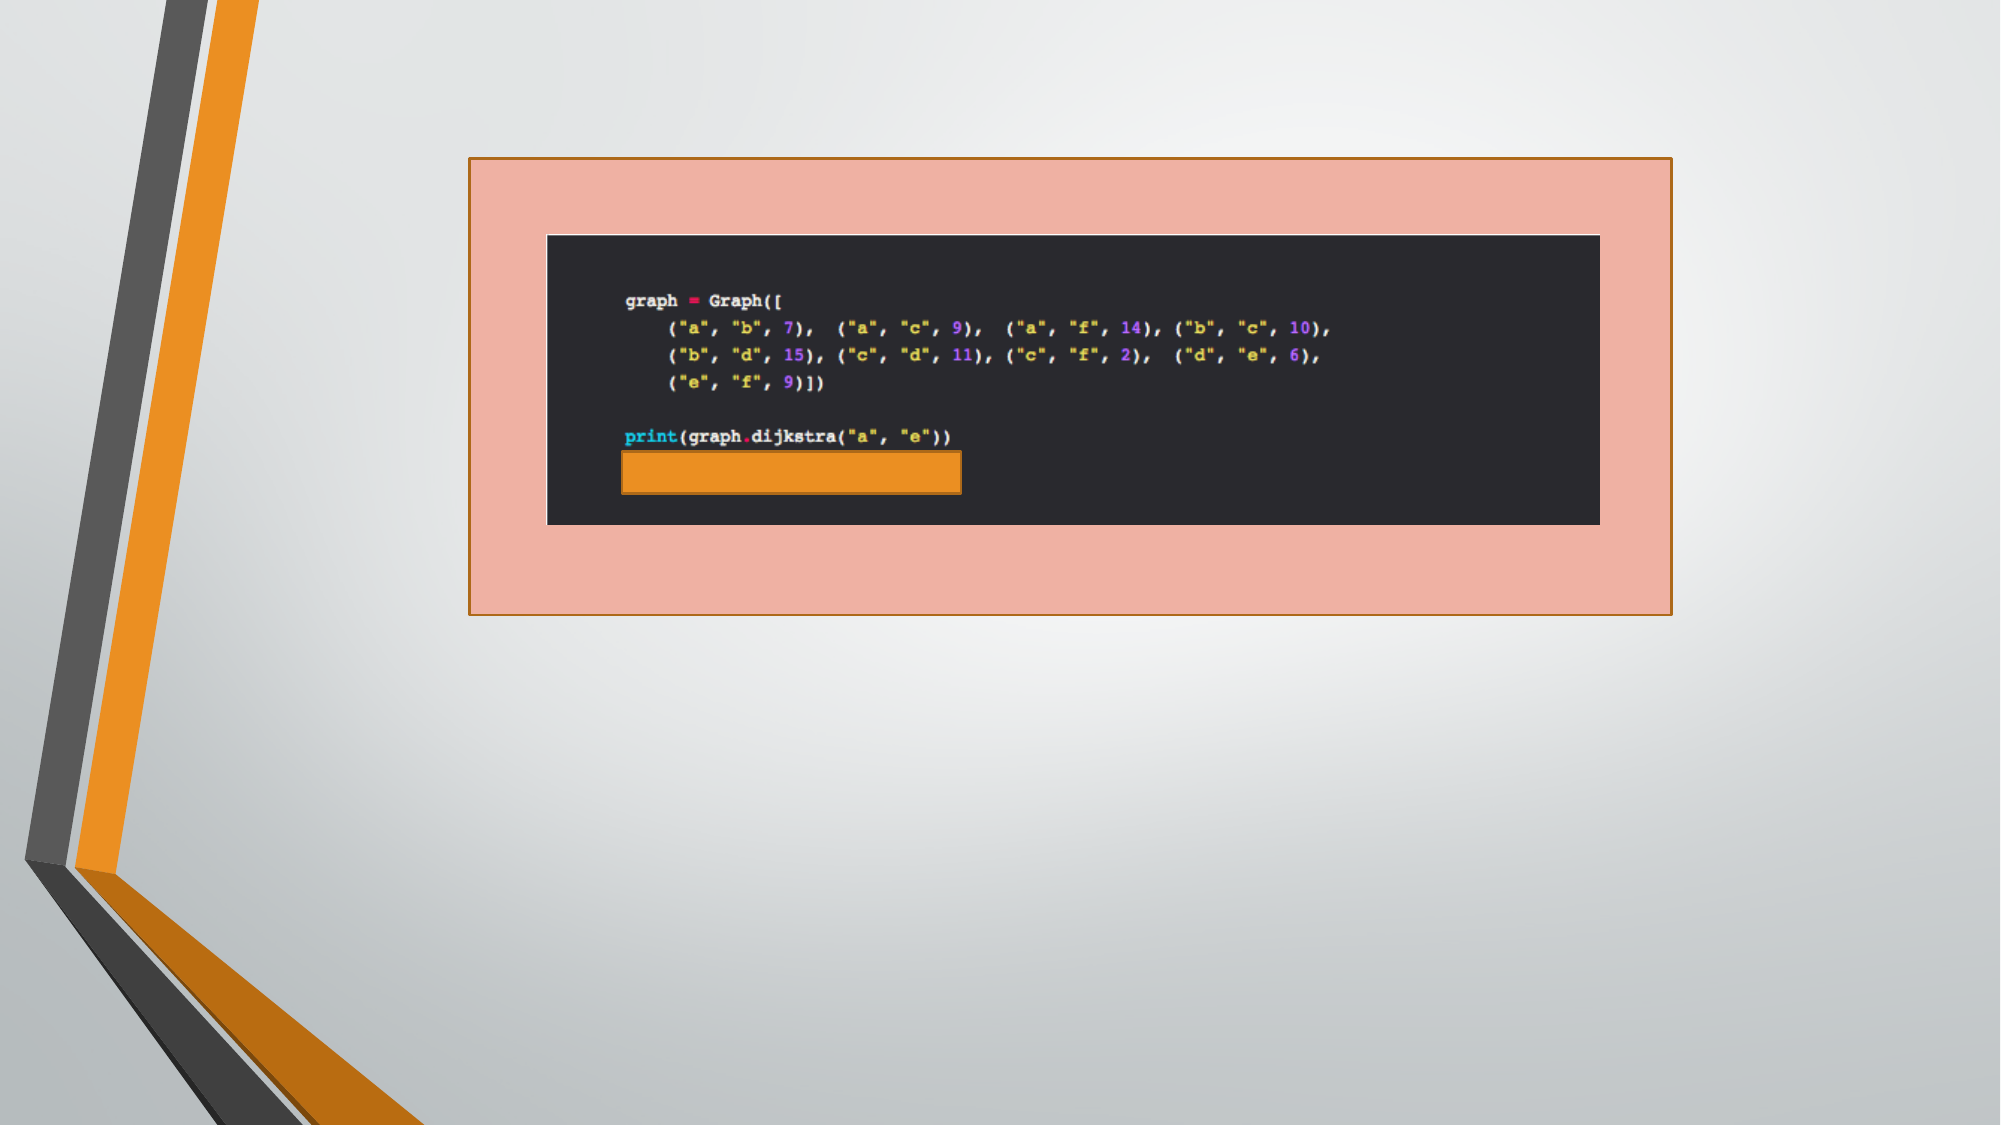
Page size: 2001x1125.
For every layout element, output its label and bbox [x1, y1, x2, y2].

picture [545, 234, 1601, 526]
text_box [468, 157, 1673, 616]
